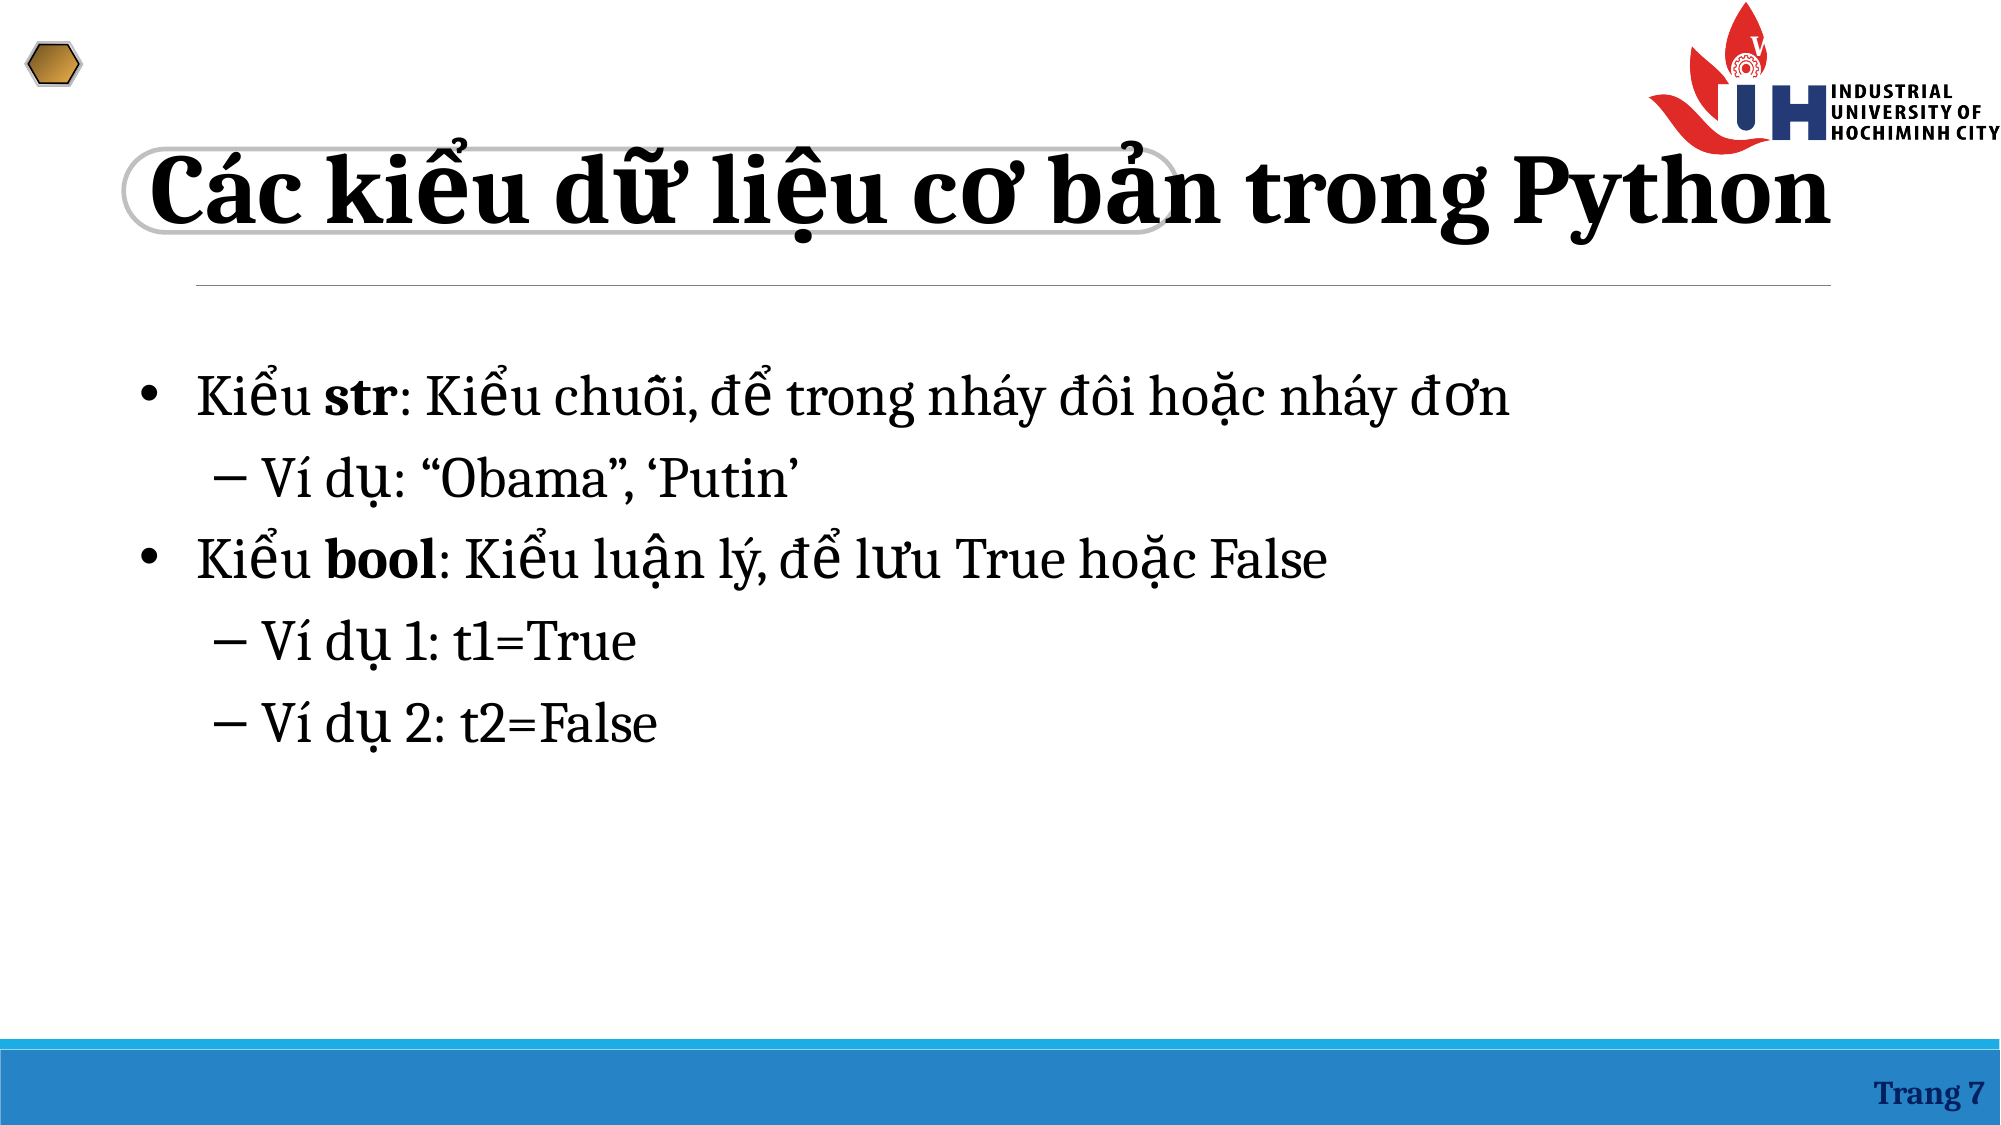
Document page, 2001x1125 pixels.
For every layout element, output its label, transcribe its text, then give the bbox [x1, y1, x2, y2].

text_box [24, 41, 1179, 233]
text_box Kiểu str: Kiểu chuỗi, để trong nháy đôi hoặc nháy đơn Ví dụ: “Obama”, ‘Putin’ Kiểu bool: Kiểu luận lý, để lưu True hoặc False Ví dụ 1: t1=True Ví dụ 2: t2=False [124, 349, 2000, 1125]
picture [1648, 1, 2000, 155]
